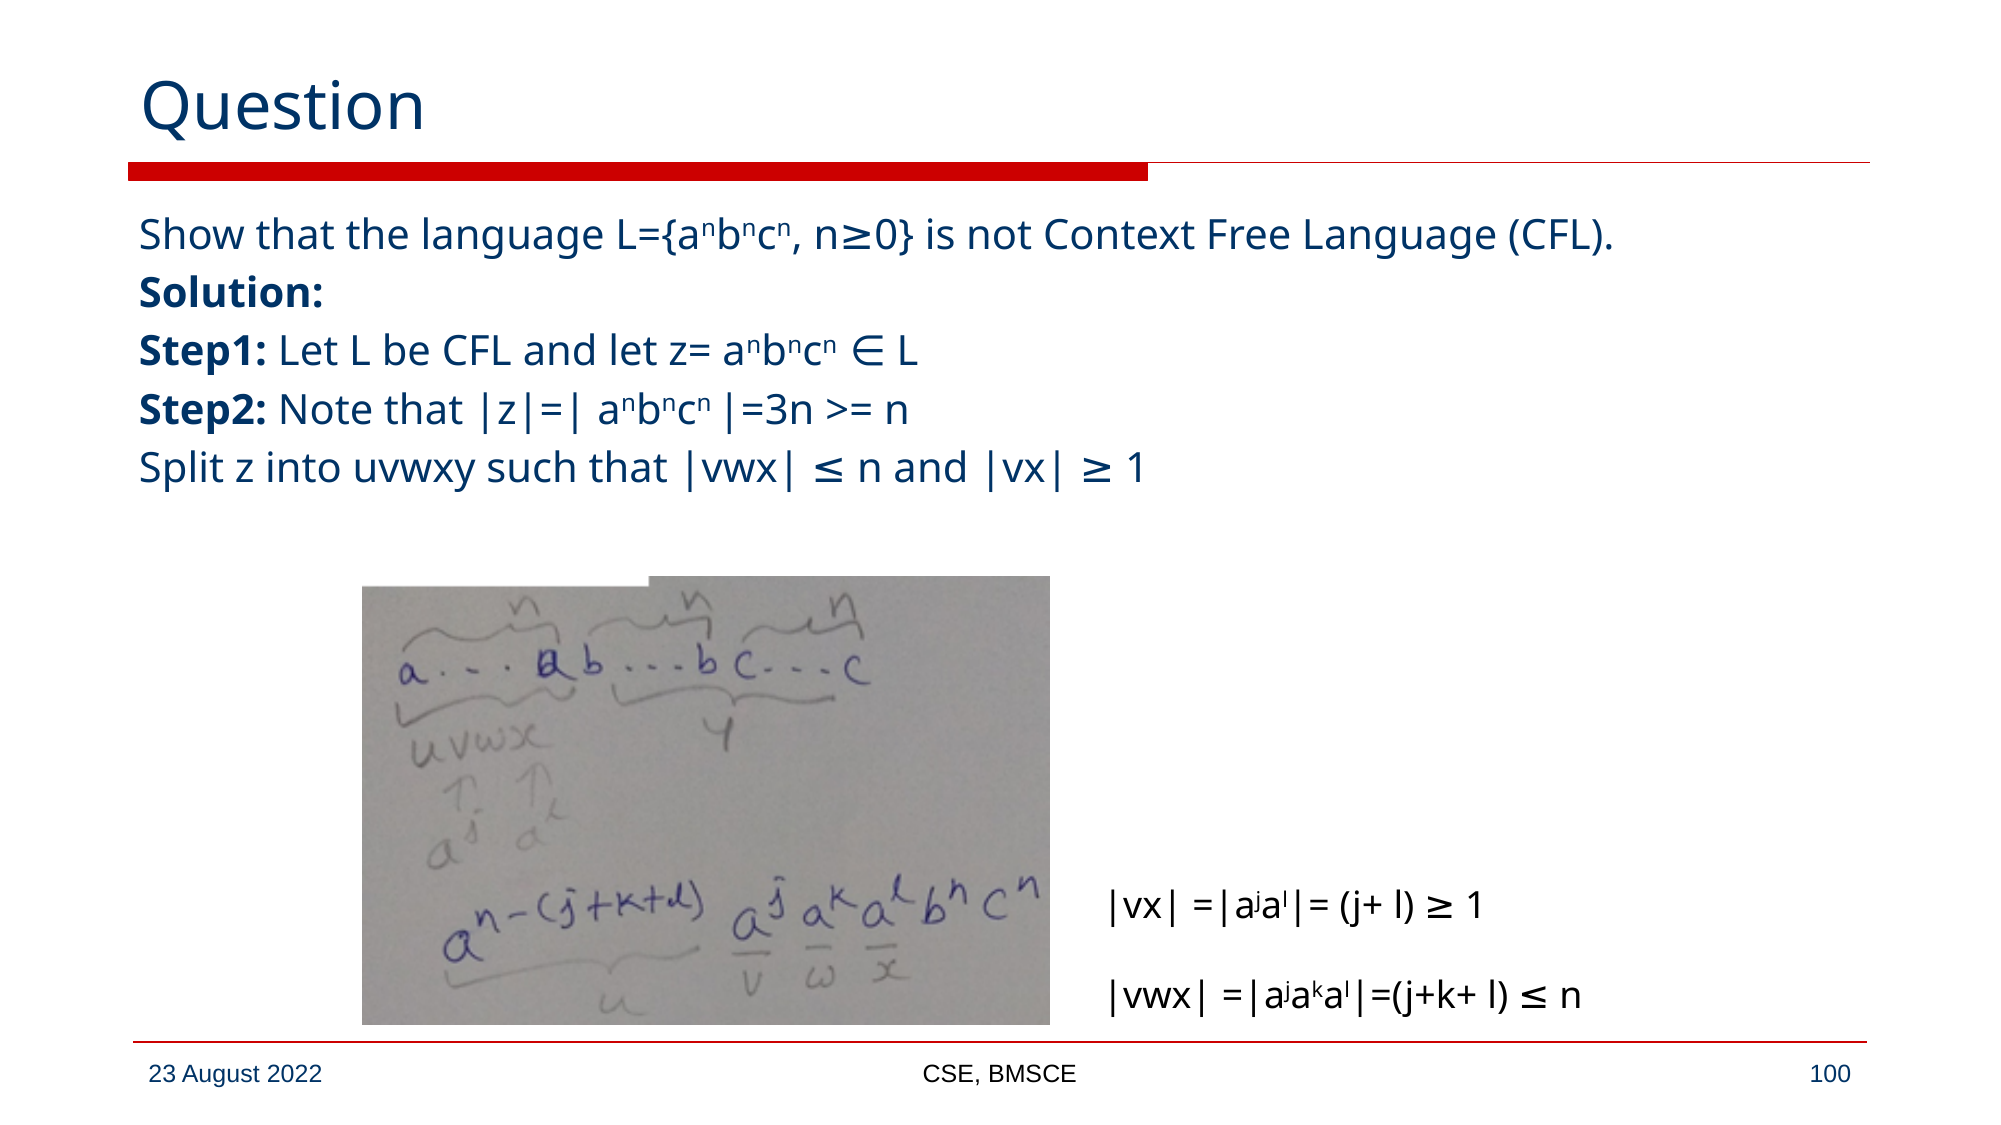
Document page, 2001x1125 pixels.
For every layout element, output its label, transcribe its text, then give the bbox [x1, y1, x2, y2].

text_box |vx| =|ajal|= (j+ l) ≥ 1 |vwx| =|ajakal|=(j+k+ l) ≤ n [1087, 873, 1681, 1024]
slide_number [133, 1050, 567, 1103]
slide_number ‹#› [1433, 1050, 1867, 1103]
footer CSE, BMSCE [683, 1050, 1317, 1103]
title Question [125, 24, 1876, 150]
list Show that the language L={anbncn, n≥0} is not Context Free Language (CFL). Solution: Step1: Let L be CFL and let z= anbncn ∈ L Step2: Note that |z|=| anbncn |=3n >= n Split z into uvwxy such that |vwx| ≤ n and |vx| ≥ 1 [123, 200, 1874, 1025]
picture [362, 576, 1051, 1026]
